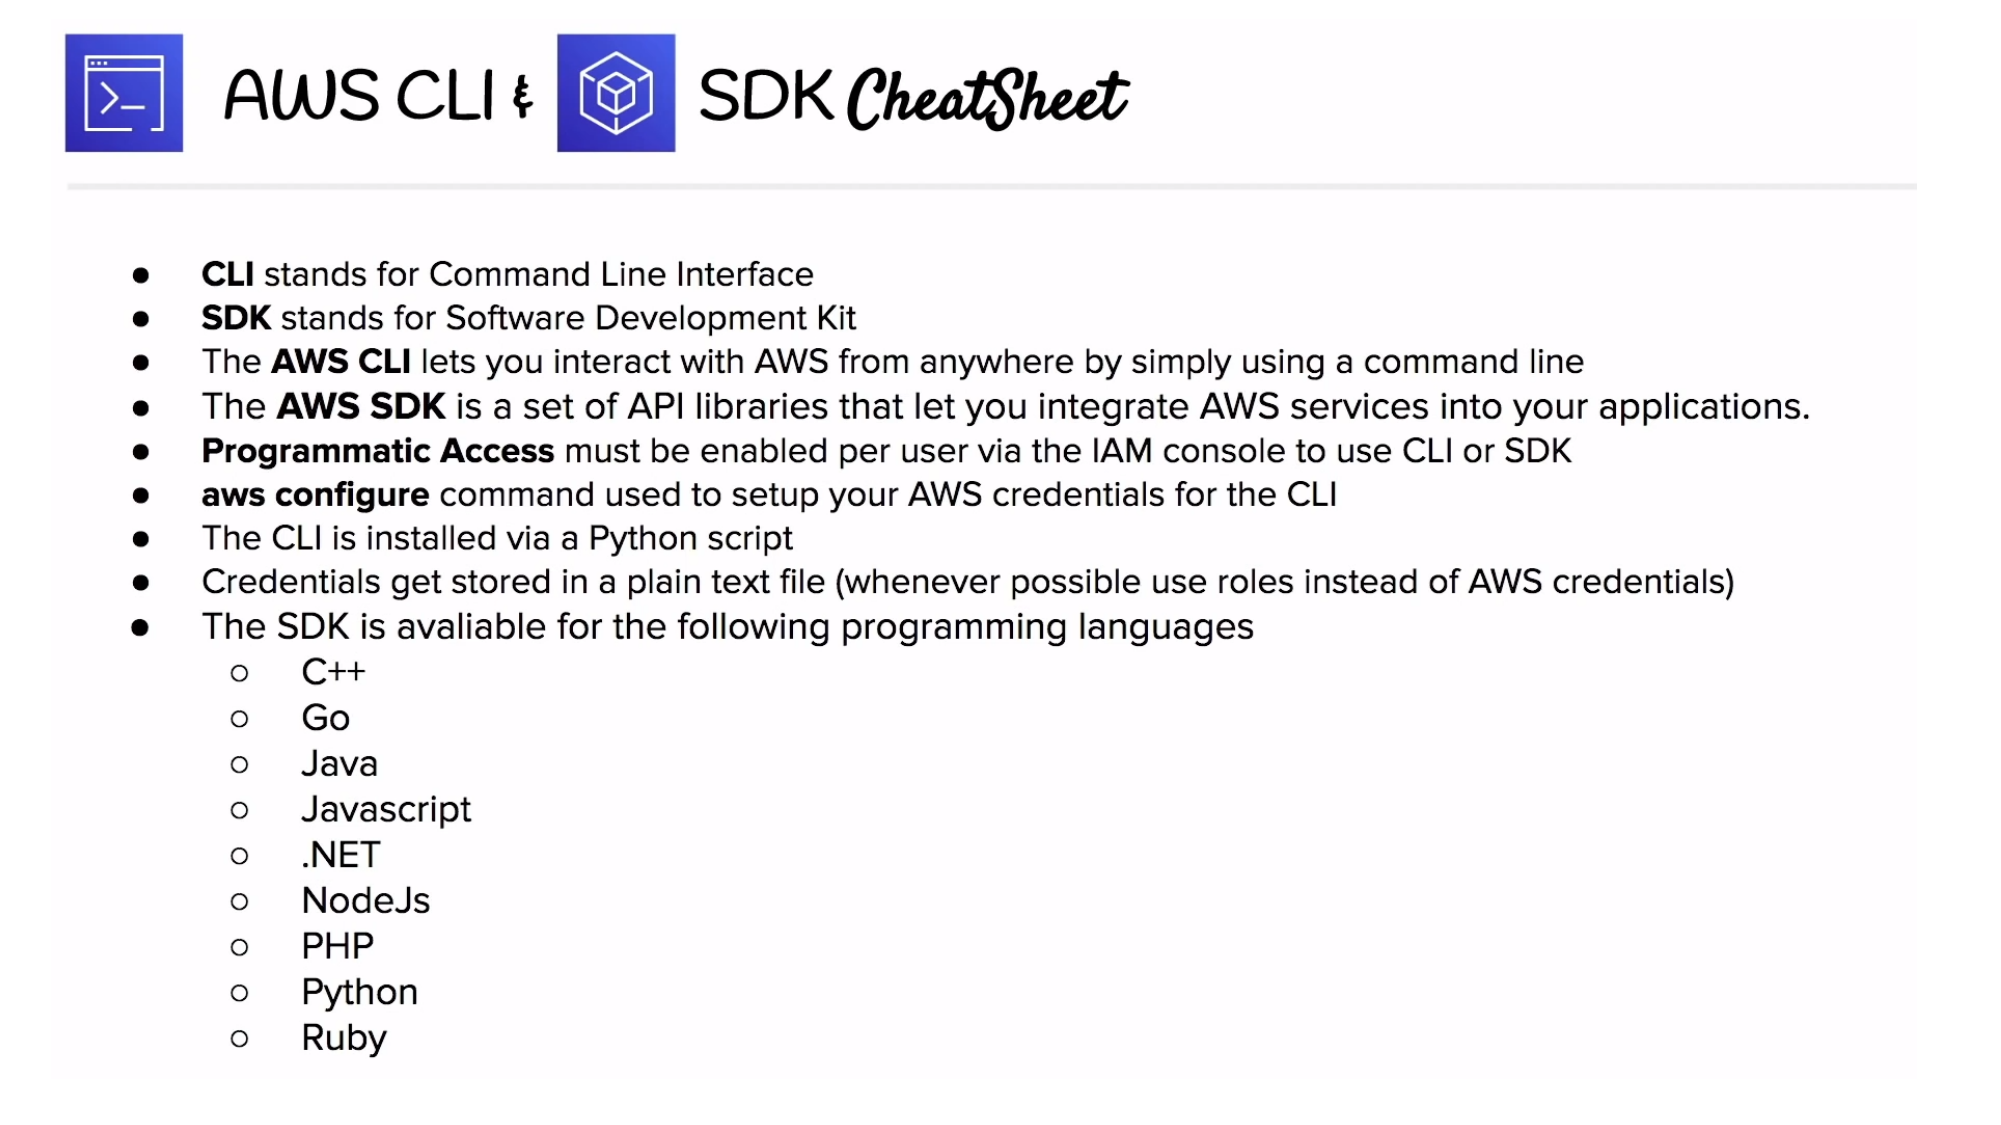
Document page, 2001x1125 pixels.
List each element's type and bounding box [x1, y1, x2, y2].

picture [50, 19, 1917, 1079]
